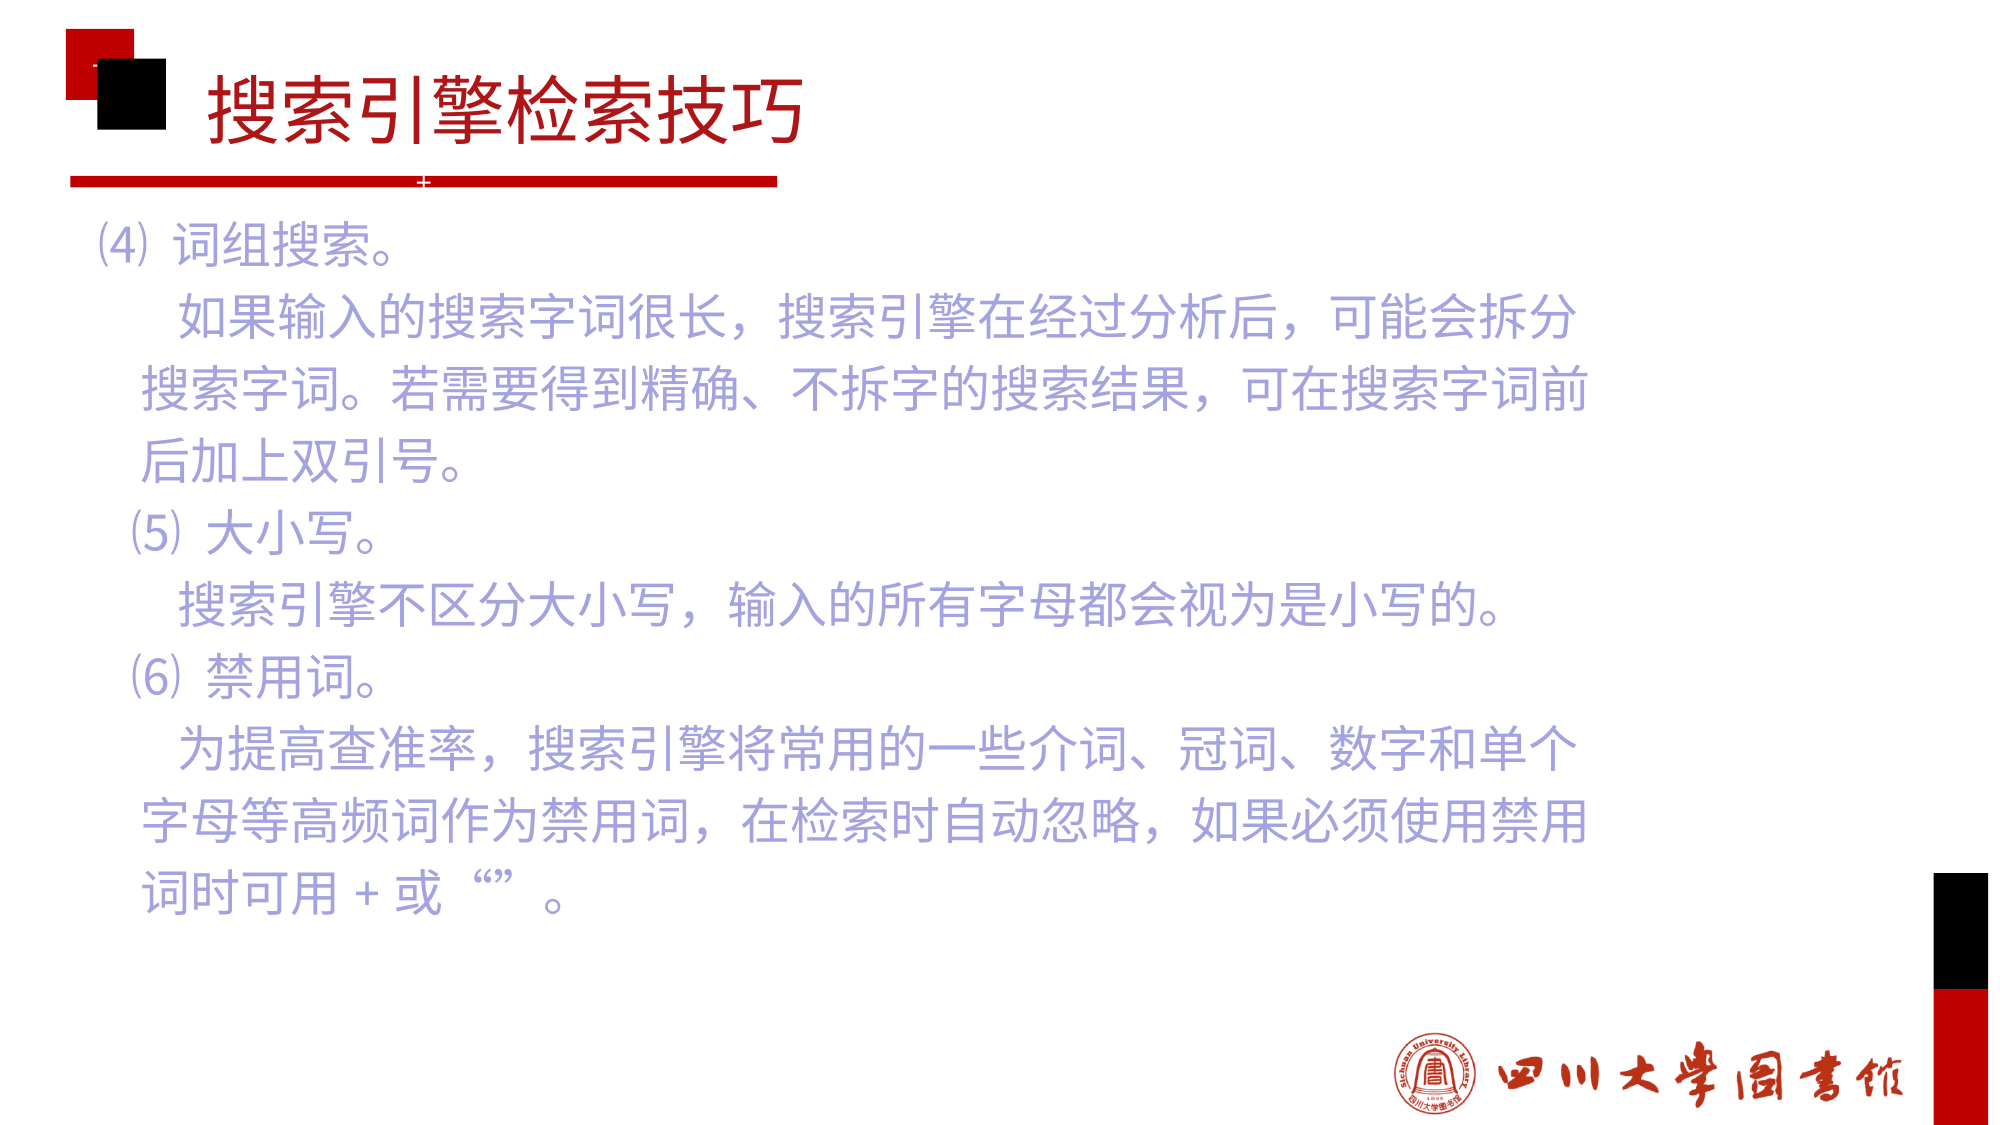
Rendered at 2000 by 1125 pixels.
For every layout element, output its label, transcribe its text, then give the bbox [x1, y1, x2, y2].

text_box 搜索引擎检索技巧 [191, 56, 1575, 162]
text_box ⑷ 词组搜索。 如果输入的搜索字词很长，搜索引擎在经过分析后，可能会拆分搜索字词。若需要得到精确、不拆字的搜索结果，可在搜索字词前后加上双引号。 ⑸ 大小写。 搜索引擎不区分大小写，输入的所有字母都会视为是小写的。 ⑹ 禁用词。 为提高查准率，搜索引擎将常用的一些介词、冠词、数字和单个字母等高频词作为禁用词，在检索时自动忽略，如果必须使用禁用词时可用+或“”。 [65, 193, 1627, 1001]
title [630, 184, 1563, 193]
picture [1393, 1031, 1903, 1115]
